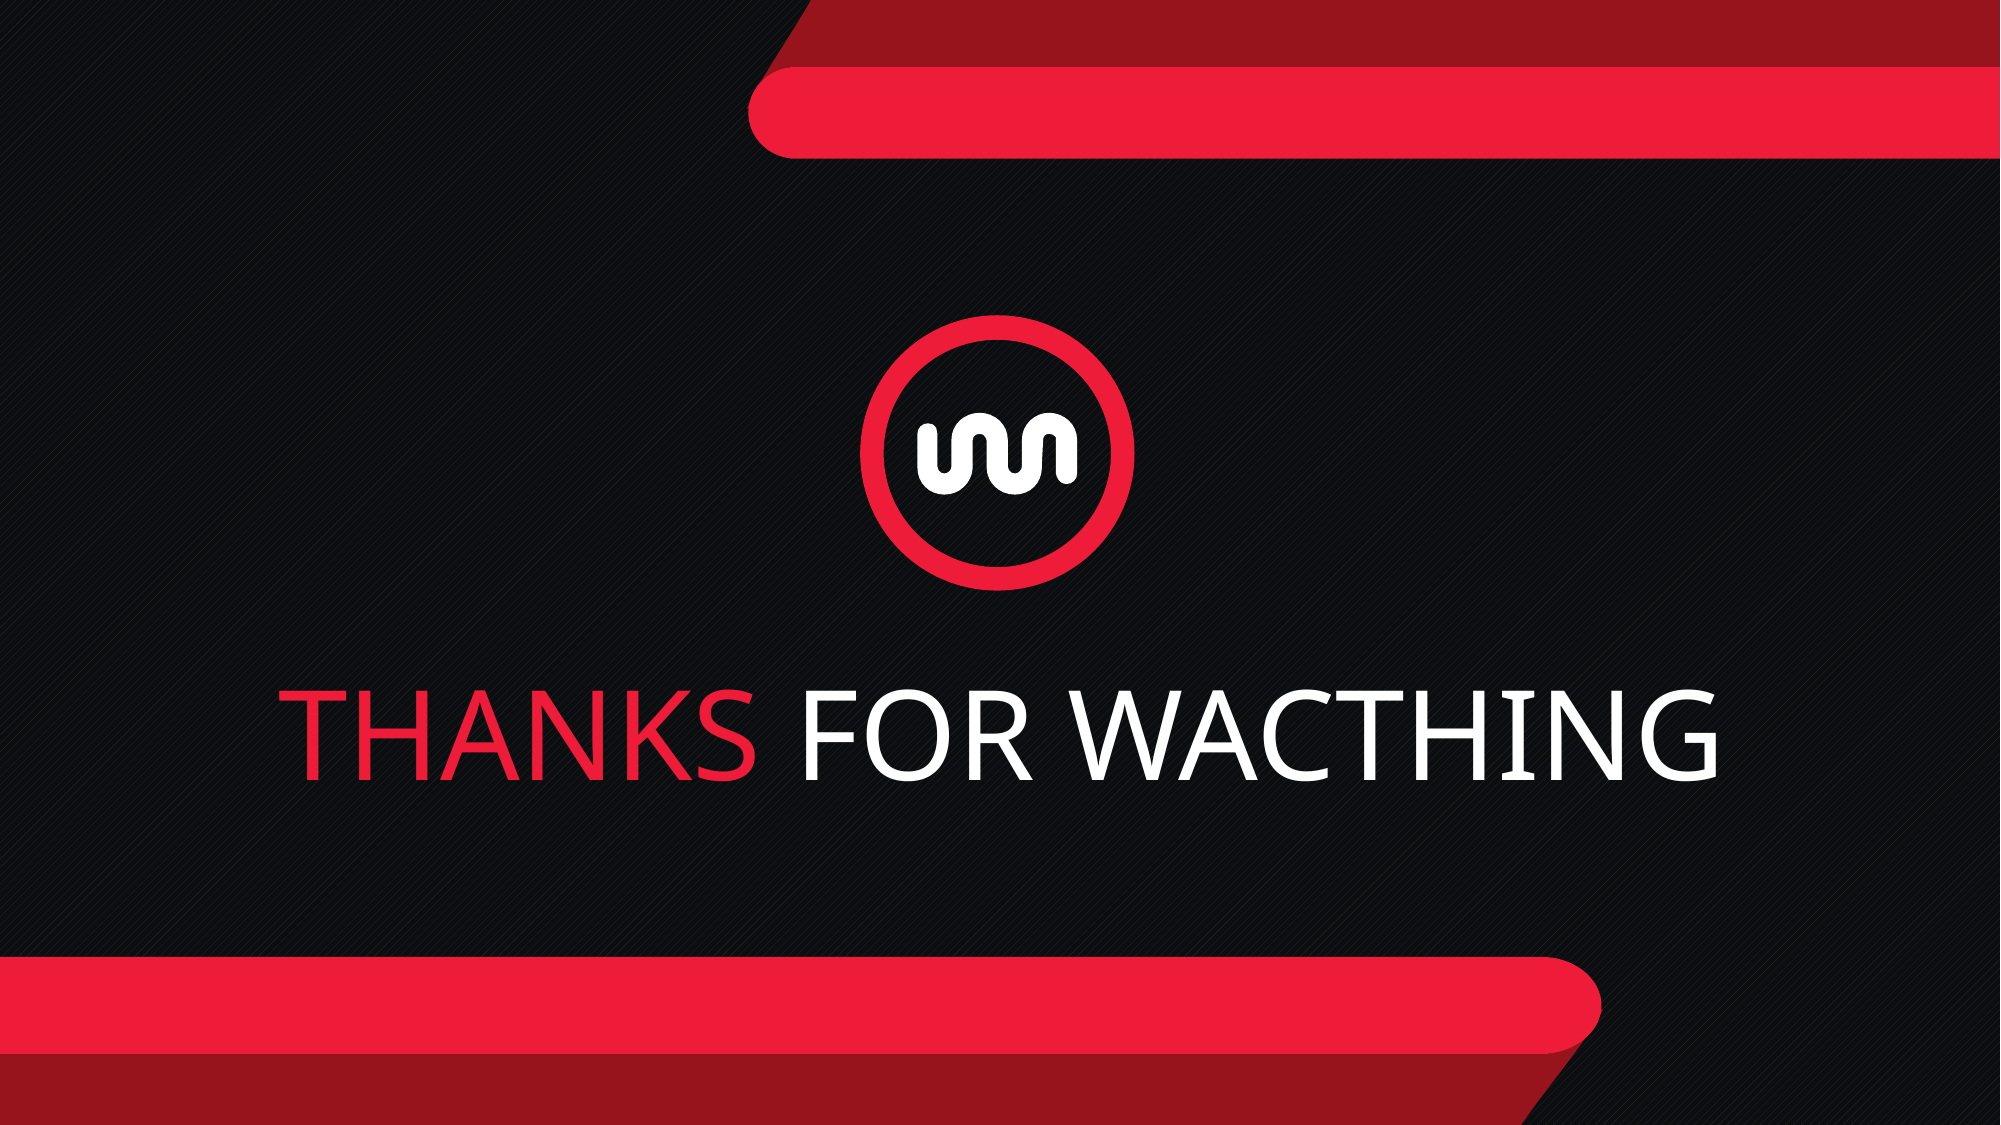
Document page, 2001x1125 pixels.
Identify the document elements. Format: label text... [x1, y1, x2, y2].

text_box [0, 956, 1604, 1125]
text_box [860, 315, 1135, 591]
text_box THANKS FOR WACTHING [102, 648, 1903, 813]
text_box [746, 0, 2000, 159]
